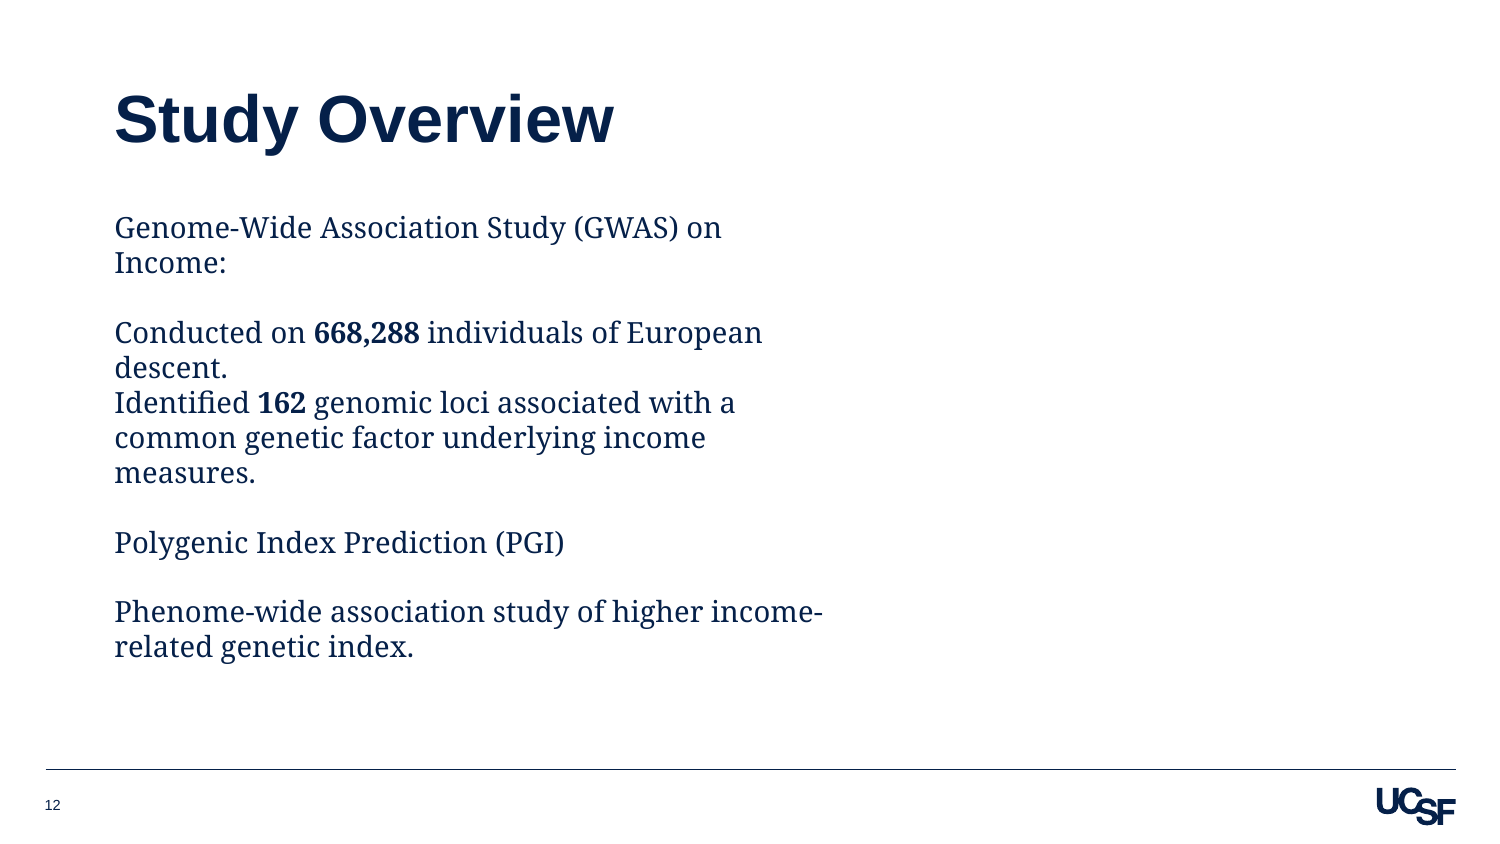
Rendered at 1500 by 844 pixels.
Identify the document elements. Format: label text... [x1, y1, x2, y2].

text_box Genome-Wide Association Study (GWAS) on Income: Conducted on 668,288 individuals of European descent. Identified 162 genomic loci associated with a common genetic factor underlying income measures. Polygenic Index Prediction (PGI) Phenome-wide association study of higher income-related genetic index. [99, 201, 850, 672]
text_box Study Overview [99, 68, 1375, 164]
slide_number 12 [44, 793, 85, 814]
